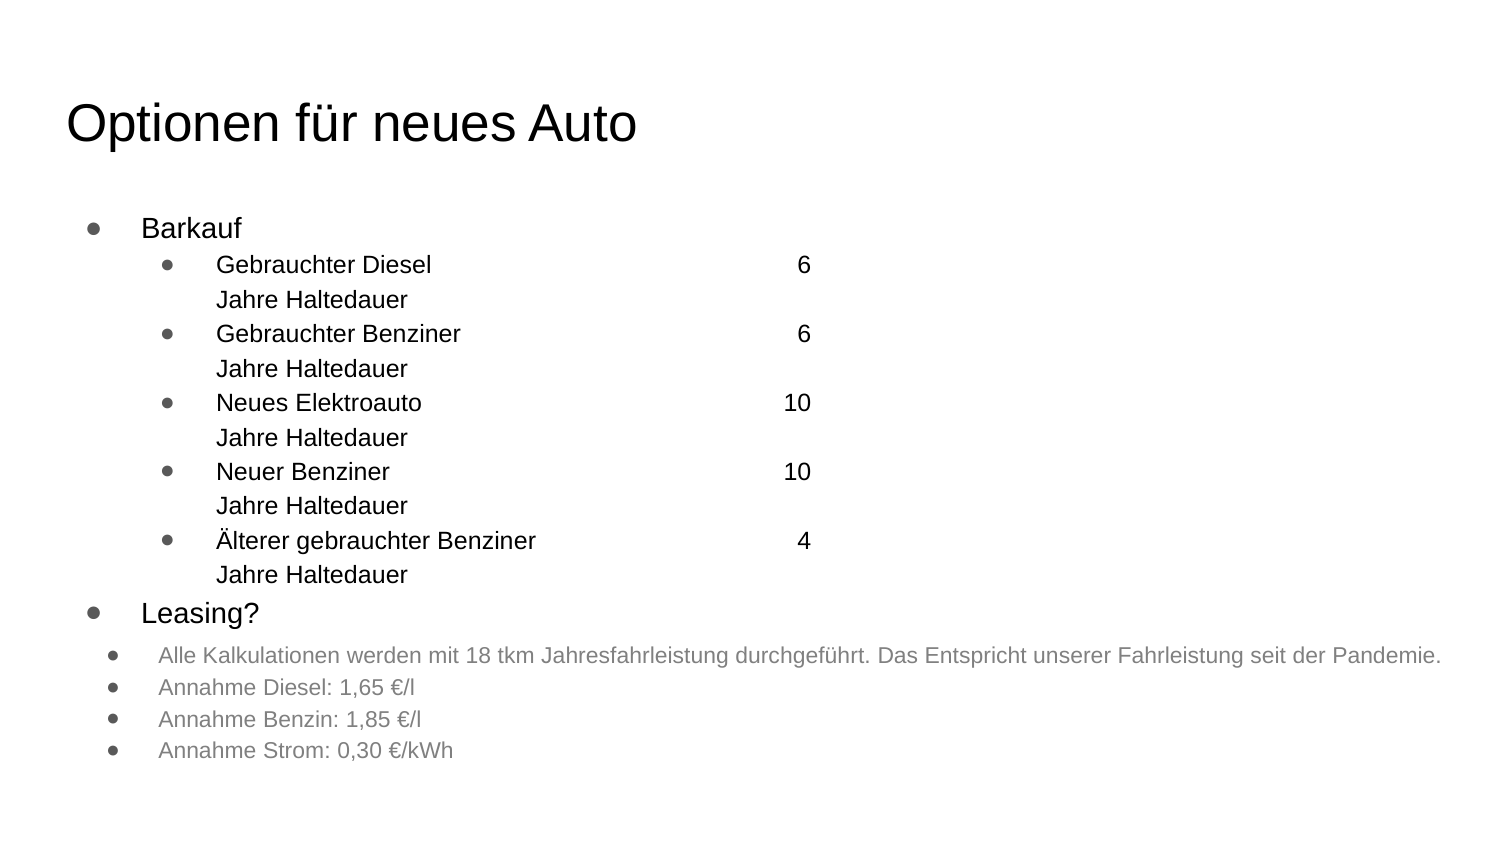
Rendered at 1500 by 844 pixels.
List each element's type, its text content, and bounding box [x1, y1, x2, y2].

list Alle Kalkulationen werden mit 18 tkm Jahresfahrleistung durchgeführt. Das Entspricht unserer Fahrleistung seit der Pandemie. Annahme Diesel: 1,65 €/l Annahme Benzin: 1,85 €/l Annahme Strom: 0,30 €/kWh [68, 621, 1466, 788]
list Barkauf Gebrauchter Diesel 6 Jahre Haltedauer Gebrauchter Benziner 6 Jahre Haltedauer Neues Elektroauto 10 Jahre Haltedauer Neuer Benziner 10 Jahre Haltedauer Älterer gebrauchter Benziner 4 Jahre Haltedauer Leasing? [51, 189, 899, 750]
title Optionen für neues Auto [51, 72, 1449, 167]
